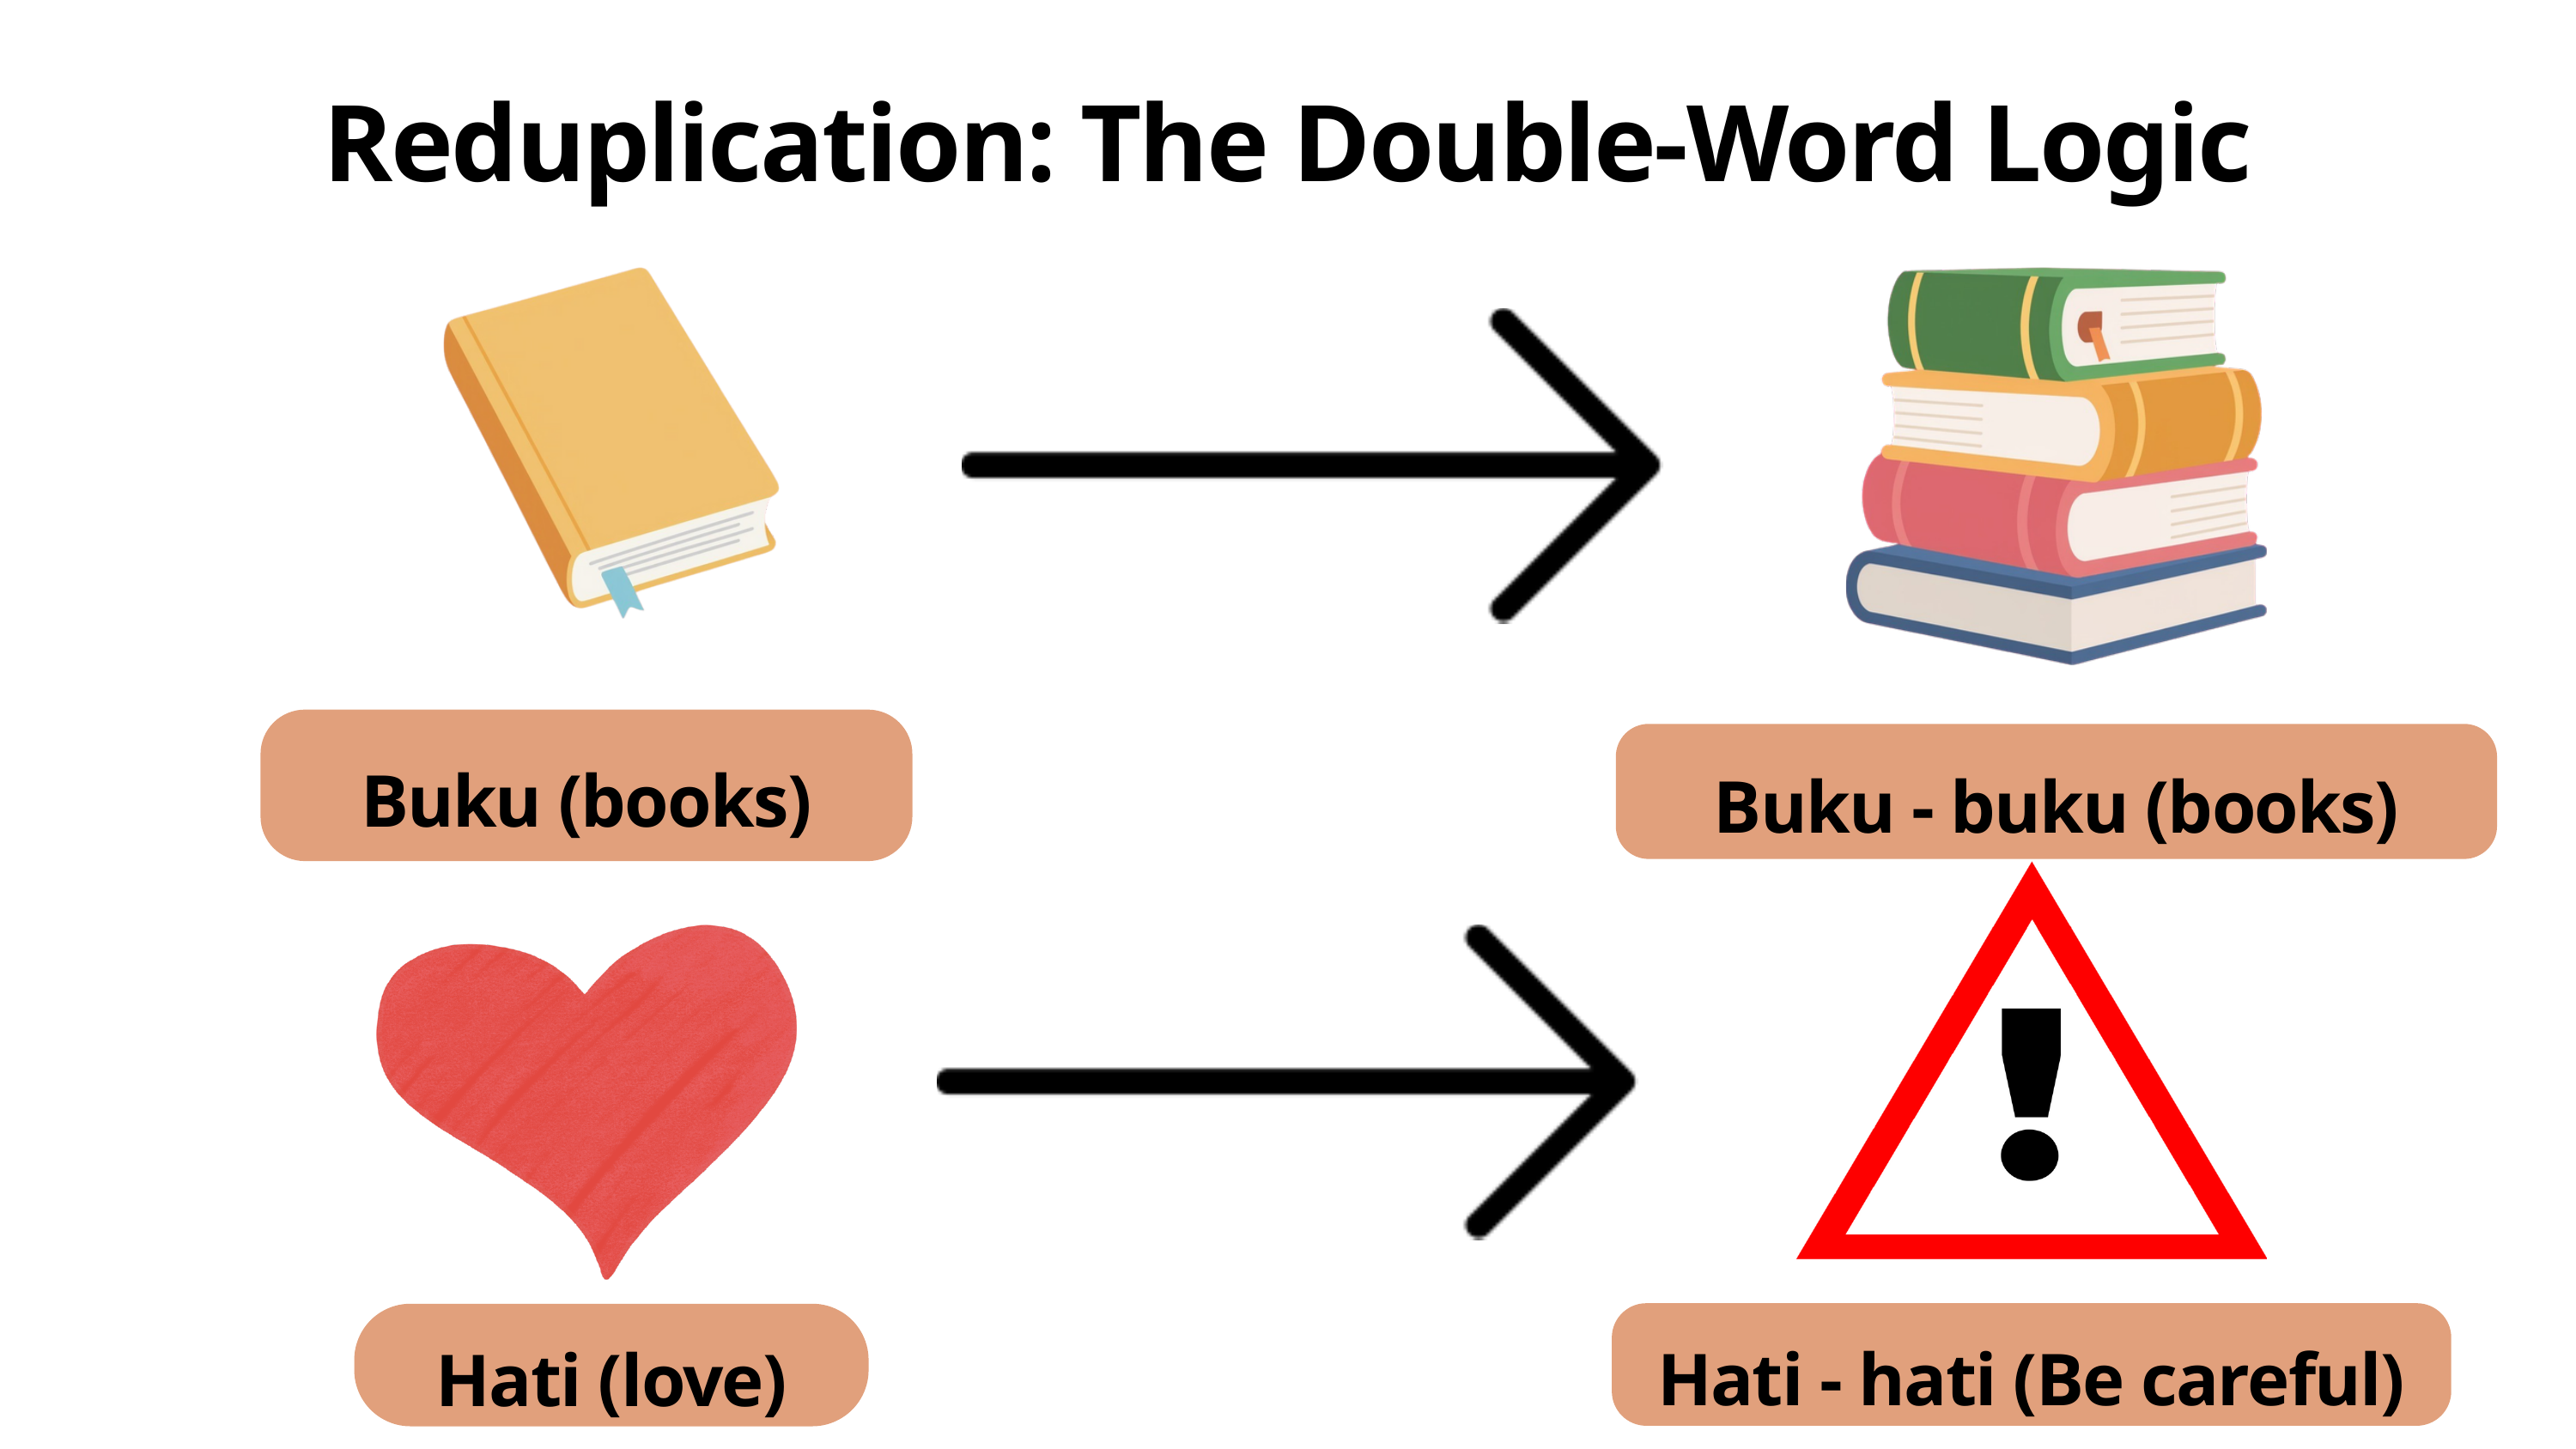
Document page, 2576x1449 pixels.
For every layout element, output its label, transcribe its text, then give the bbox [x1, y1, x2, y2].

text_box [962, 308, 1664, 624]
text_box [1611, 1302, 2451, 1427]
text_box [443, 267, 780, 619]
text_box [1795, 866, 2268, 1259]
text_box Reduplication: The Double-Word Logic [228, 96, 2348, 203]
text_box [1615, 724, 2498, 859]
text_box [376, 925, 797, 1280]
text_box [354, 1303, 869, 1427]
text_box [937, 925, 1639, 1240]
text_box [260, 709, 913, 862]
text_box [1845, 267, 2268, 665]
